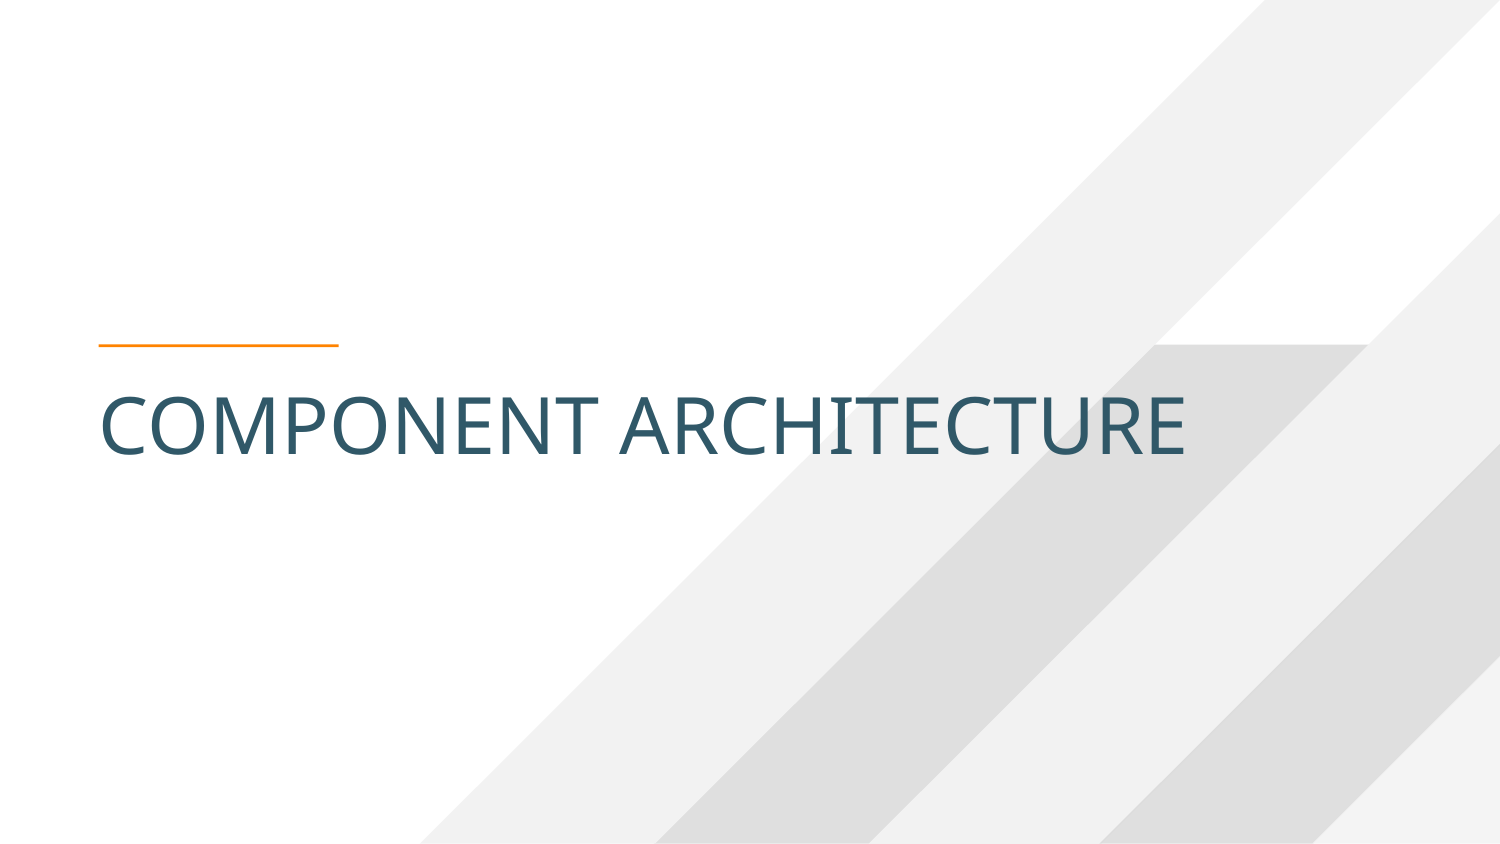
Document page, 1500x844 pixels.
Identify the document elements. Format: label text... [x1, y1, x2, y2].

title COMPONENT ARCHITECTURE [98, 385, 1410, 636]
